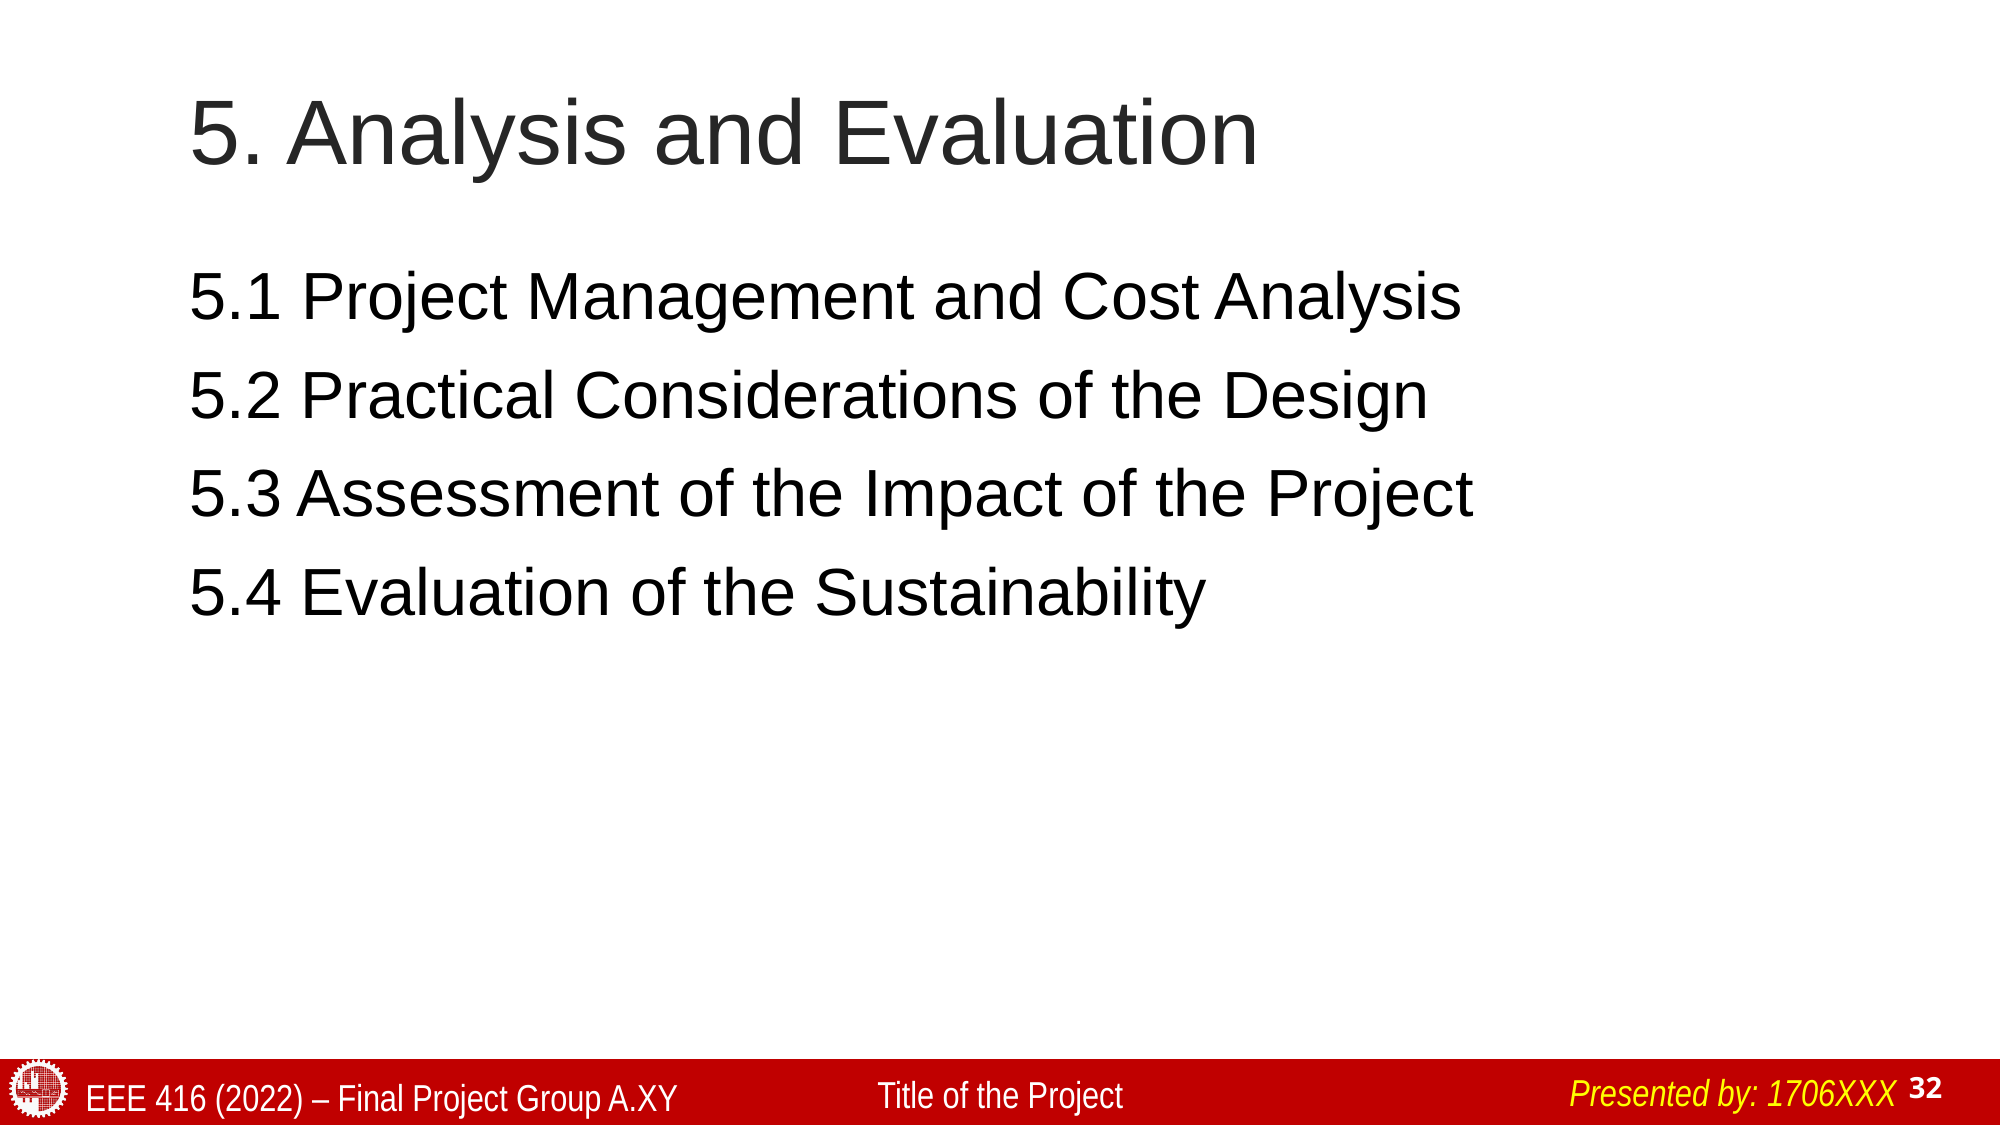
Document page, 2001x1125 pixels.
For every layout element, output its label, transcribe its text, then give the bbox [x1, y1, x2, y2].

slide_number 32 [1912, 1066, 1958, 1118]
footer Title of the Project [862, 1063, 1872, 1125]
picture [8, 1059, 71, 1118]
slide_number EEE 416 (2022) – Final Project Group A.XY [70, 1066, 862, 1125]
text_box Presented by: 1706XXX [1554, 1061, 1912, 1122]
title 5. Analysis and Evaluation [174, 75, 1825, 195]
list 5.1 Project Management and Cost Analysis 5.2 Practical Considerations of the Design 5.3 Assessment of the Impact of the Project 5.4 Evaluation of the Sustainability [174, 245, 1825, 990]
